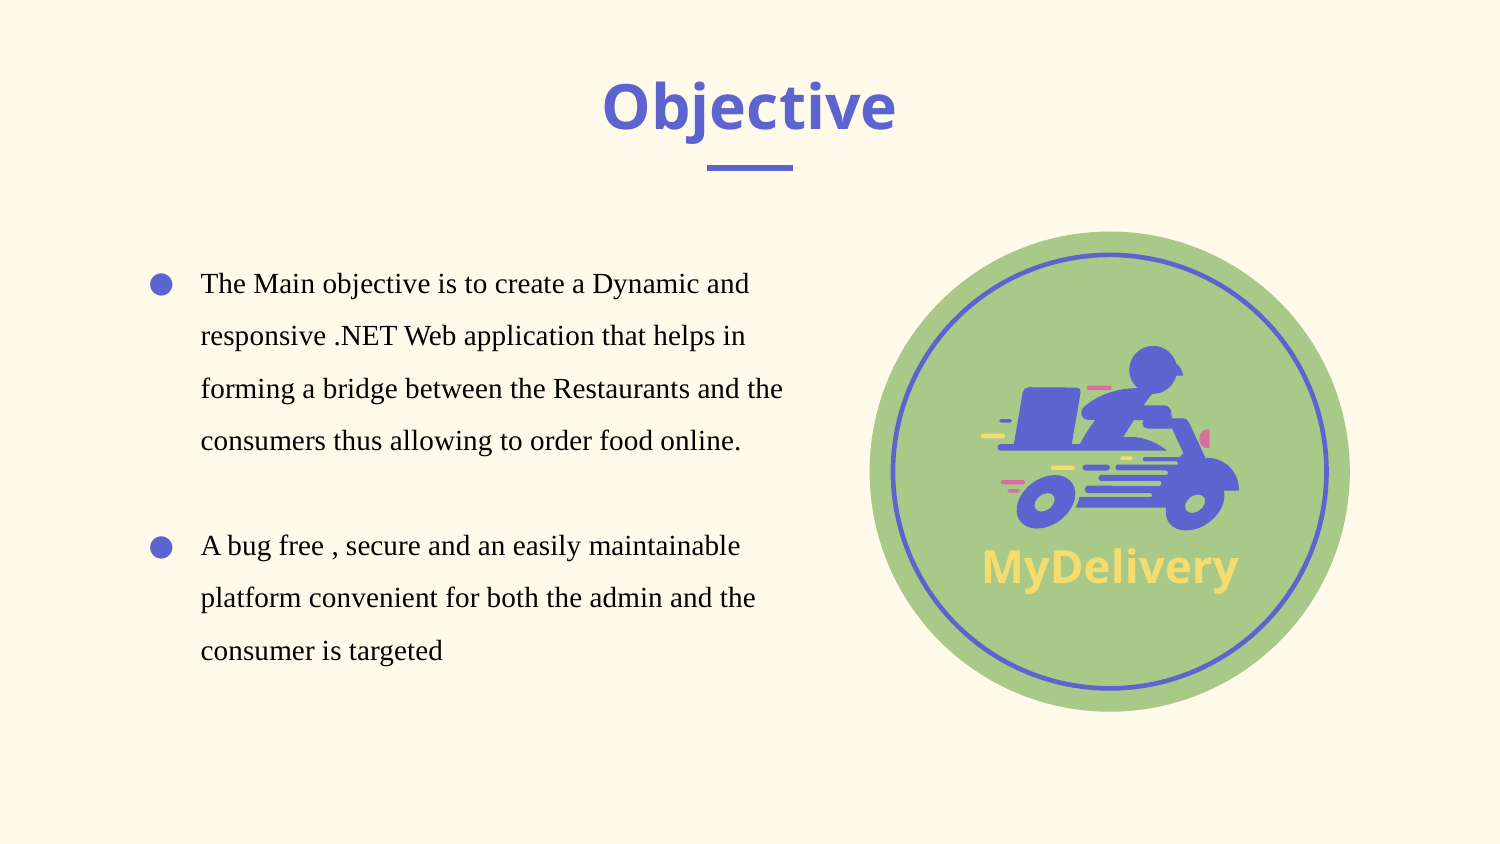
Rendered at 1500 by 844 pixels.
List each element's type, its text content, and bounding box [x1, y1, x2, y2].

title Objective [116, 33, 1383, 157]
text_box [980, 345, 1240, 531]
subtitle MyDelivery [885, 523, 1335, 607]
text_box [869, 231, 1350, 557]
list The Main objective is to create a Dynamic and responsive .NET Web application that helps in forming a bridge between the Restaurants and the consumers thus allowing to order food online. A bug free , secure and an easily maintainable platform convenient for both the admin and the consumer is targeted [110, 231, 851, 588]
text_box [911, 607, 1308, 712]
text_box [892, 254, 1327, 523]
text_box [940, 607, 1280, 689]
